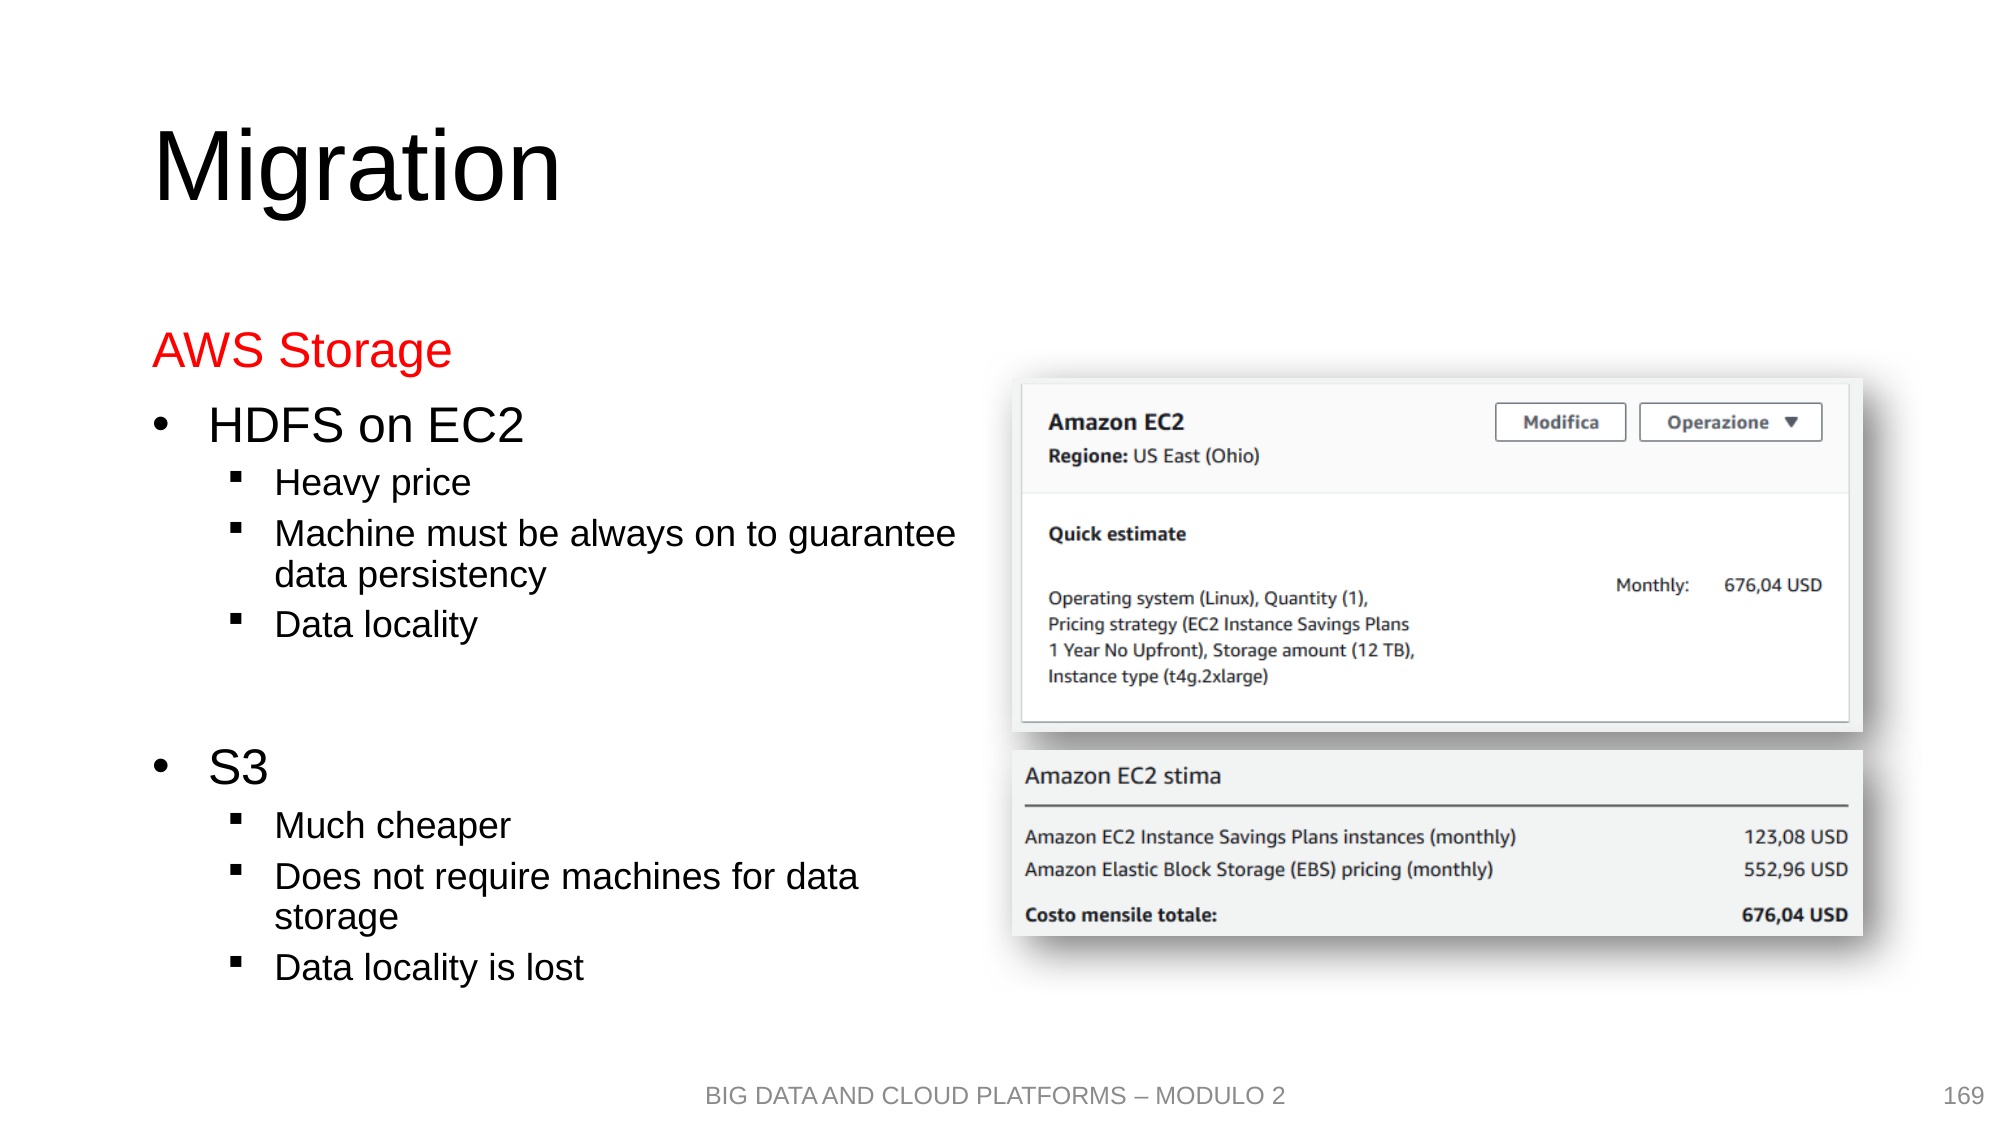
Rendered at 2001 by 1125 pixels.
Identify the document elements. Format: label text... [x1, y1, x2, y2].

list AWS Storage HDFS on EC2 Heavy price Machine must be always on to guarantee data persistency Data locality S3 Much cheaper Does not require machines for data storage Data locality is lost [137, 299, 988, 1014]
slide_number 169 [1550, 1065, 2000, 1125]
picture [1012, 378, 1863, 732]
picture [1012, 750, 1863, 936]
title Migration [137, 59, 1863, 278]
